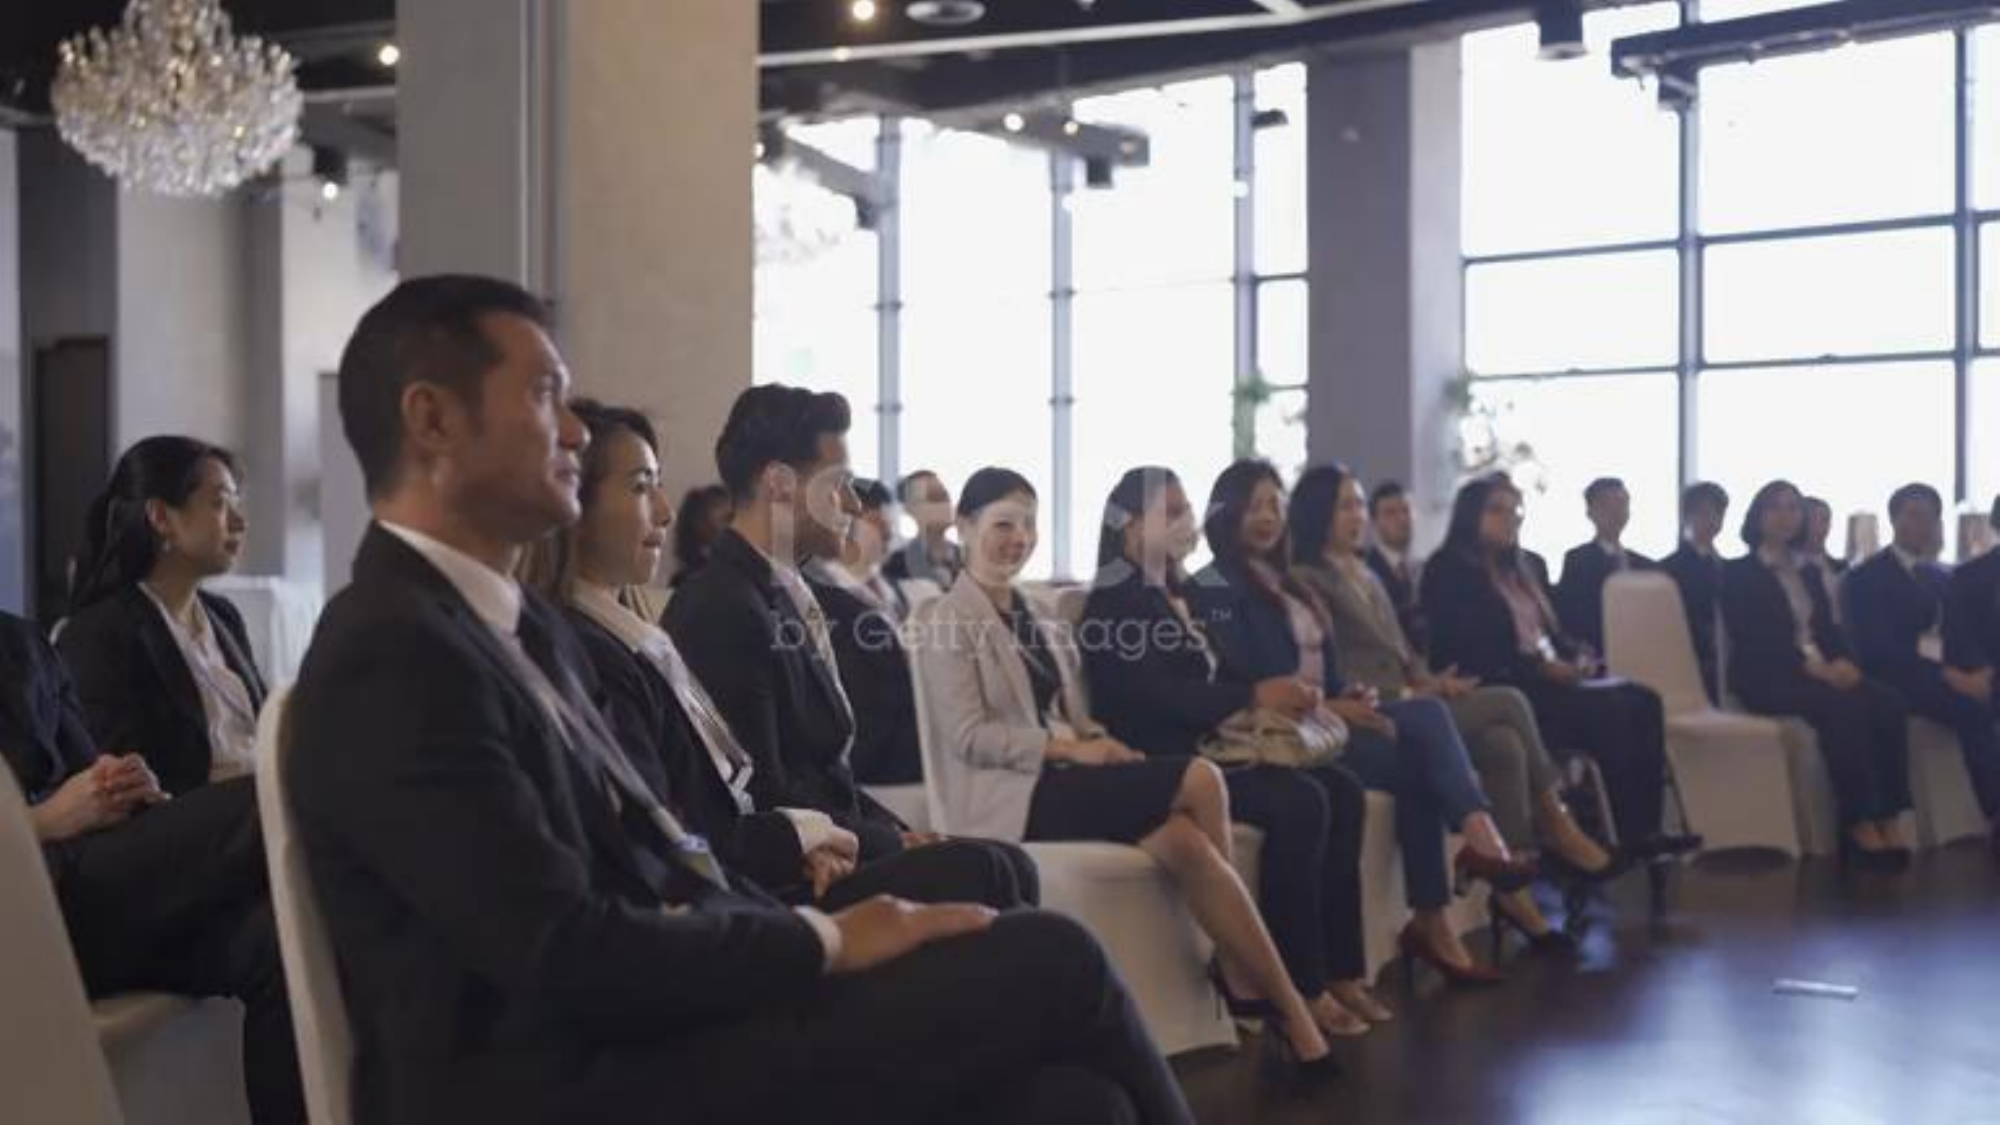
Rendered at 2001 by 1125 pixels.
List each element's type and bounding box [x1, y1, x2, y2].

text_box [0, 0, 2000, 1125]
